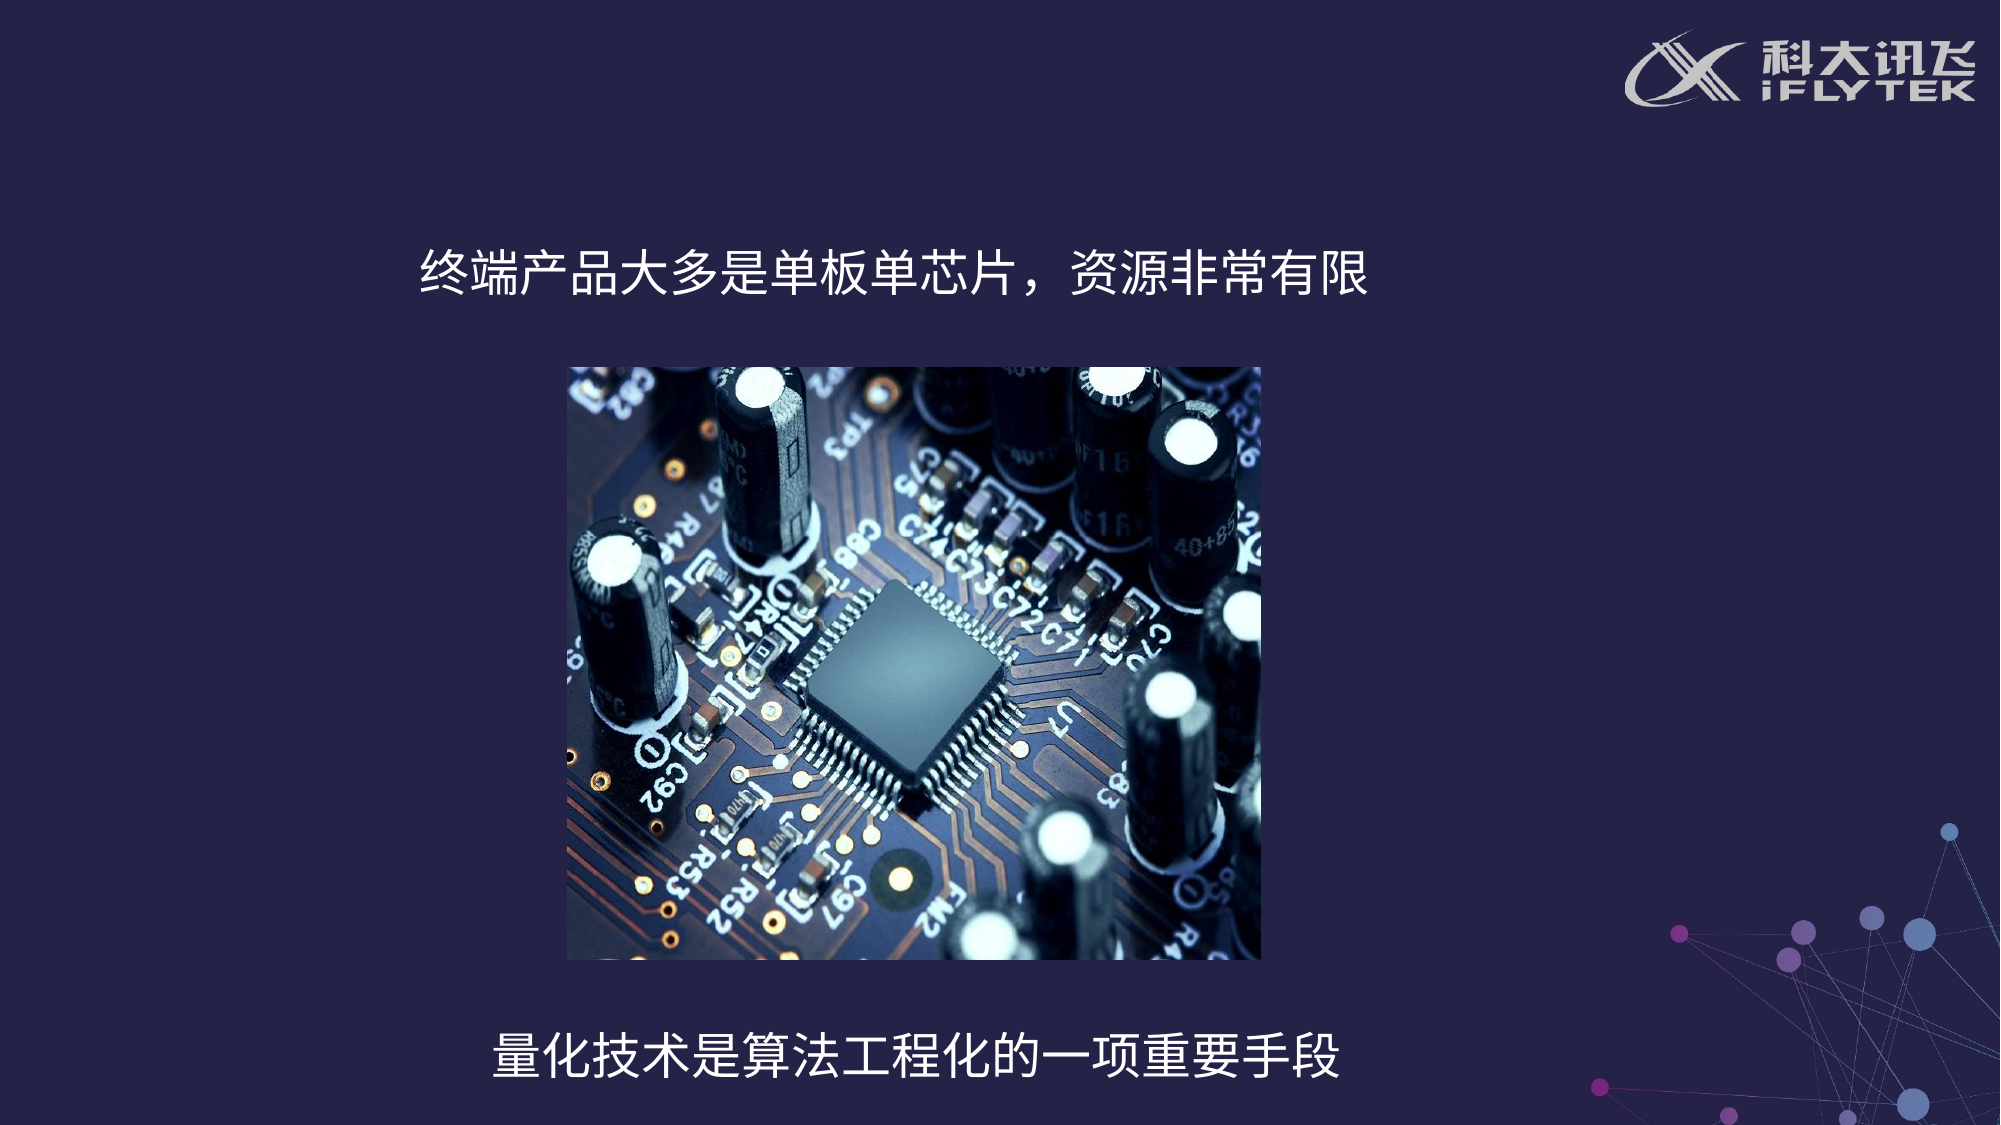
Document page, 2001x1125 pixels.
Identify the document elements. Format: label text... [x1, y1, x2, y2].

picture [0, 0, 2000, 1125]
text_box 终端产品大多是单板单芯片，资源非常有限 [404, 234, 1396, 310]
text_box 量化技术是算法工程化的一项重要手段 [476, 1017, 1364, 1092]
